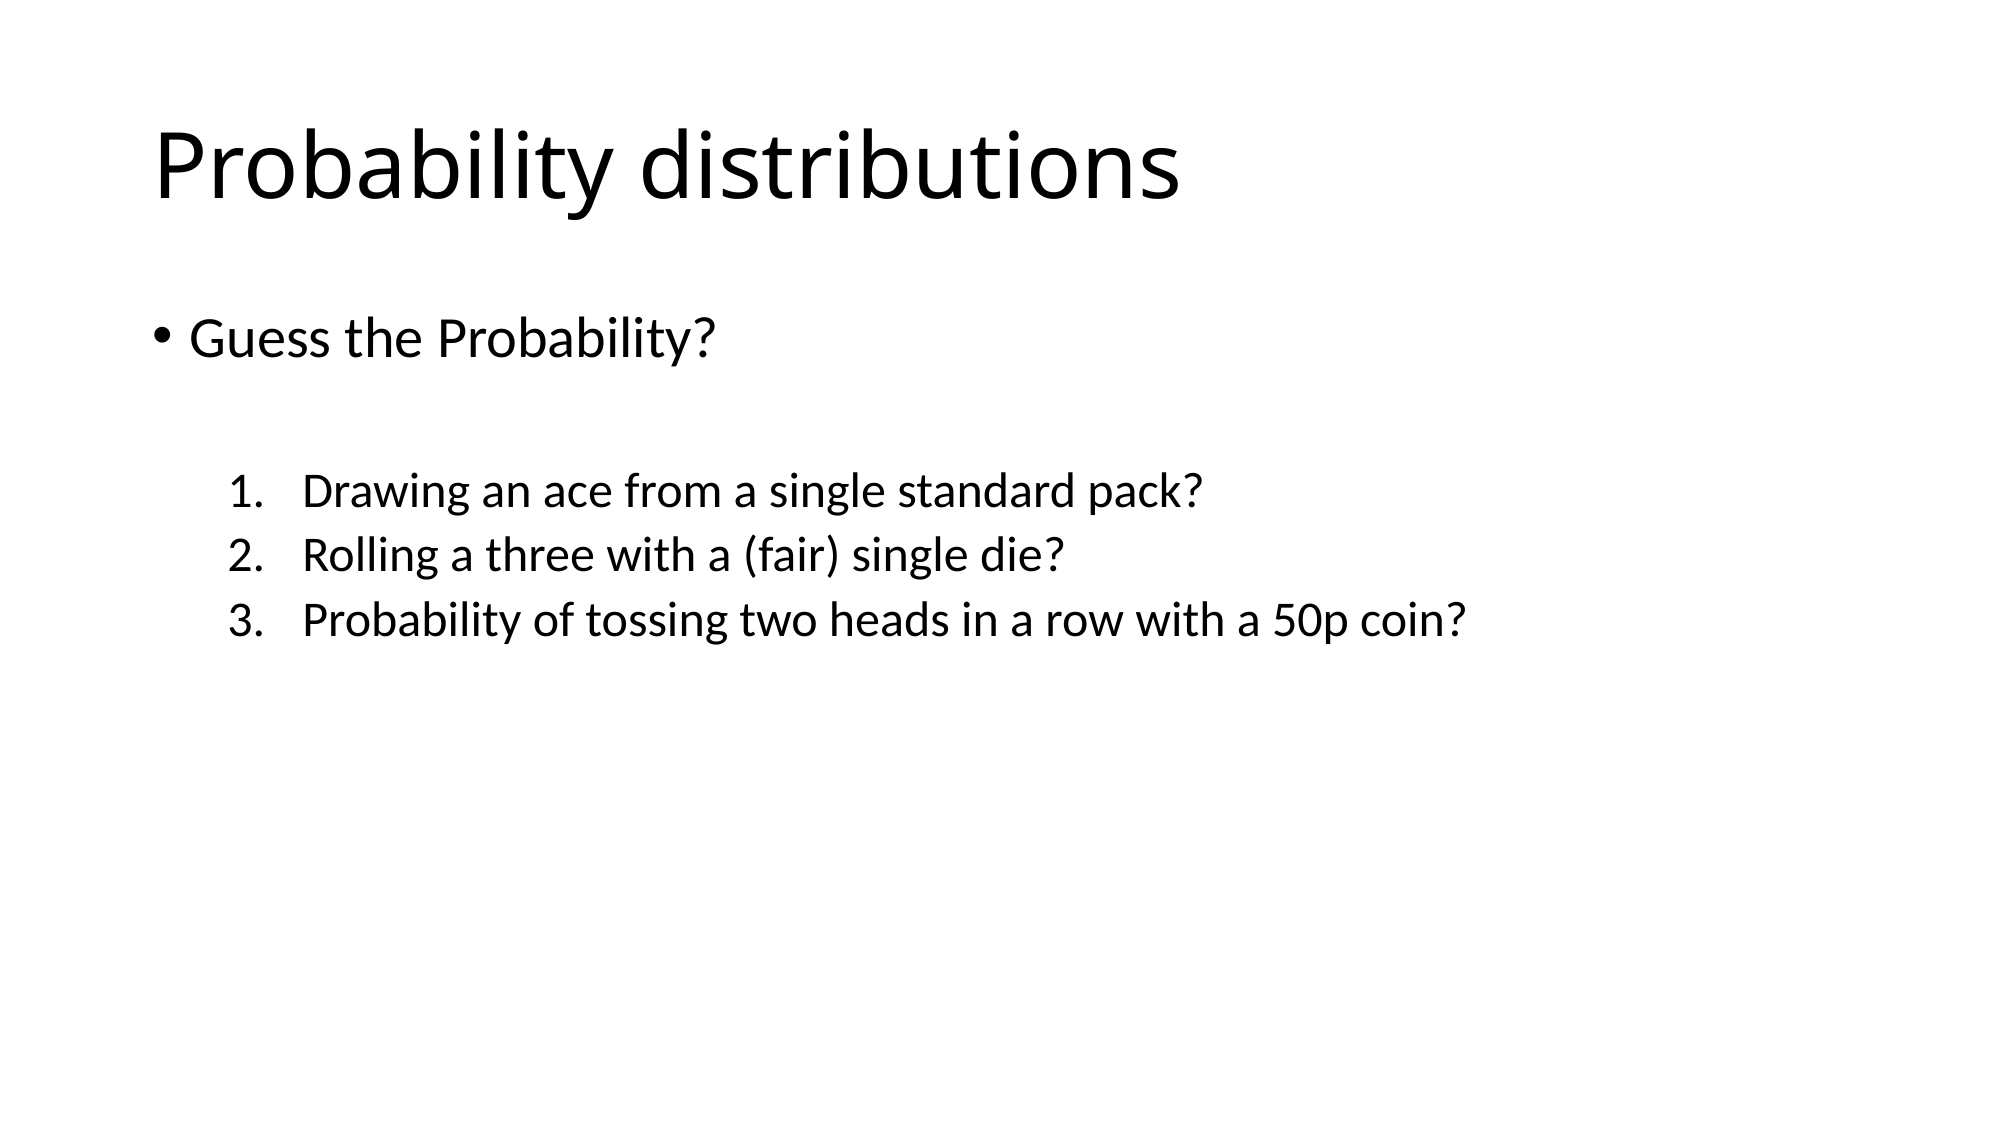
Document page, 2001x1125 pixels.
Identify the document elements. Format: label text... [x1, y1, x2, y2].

title Probability distributions [137, 59, 1863, 278]
list Guess the Probability? Drawing an ace from a single standard pack? Rolling a three with a (fair) single die? Probability of tossing two heads in a row with a 50p coin? [137, 299, 1863, 1014]
